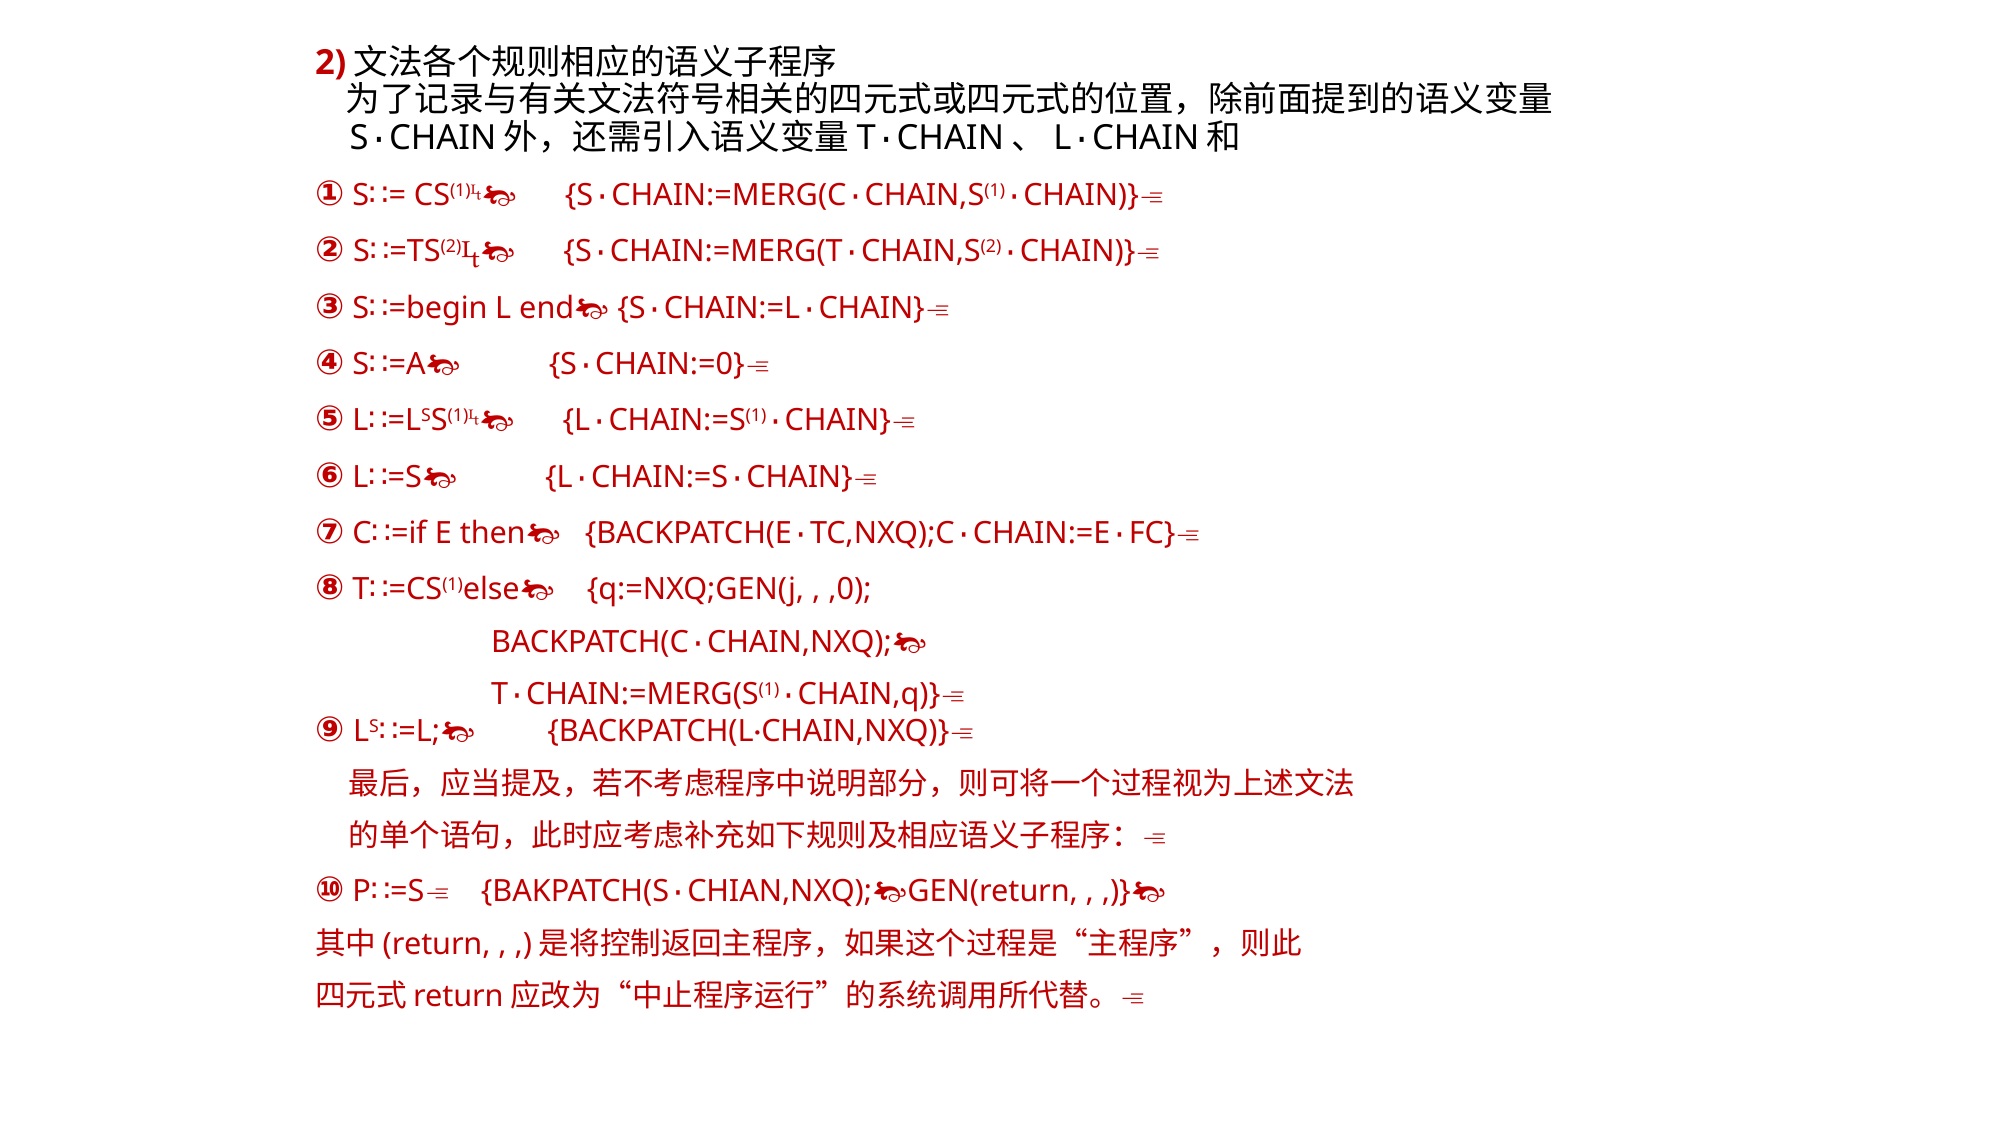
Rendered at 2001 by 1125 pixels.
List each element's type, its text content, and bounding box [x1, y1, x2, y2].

list 2)文法各个规则相应的语义子程序 为了记录与有关文法符号相关的四元式或四元式的位置，除前面提到的语义变量S·CHAIN外，还需引入语义变量T·CHAIN、L·CHAIN和 ① S∷= CS(1) {S·CHAIN:=MERG(C·CHAIN,S(1)·CHAIN)} ② S∷=TS(2) {S·CHAIN:=MERG(T·CHAIN,S(2)·CHAIN)} ③ S∷=begin L end {S·CHAIN:=L·CHAIN} ④ S∷=A {S·CHAIN:=0} ⑤ L∷=LSS(1) {L·CHAIN:=S(1)·CHAIN} ⑥ L∷=S {L·CHAIN:=S·CHAIN} ⑦ C∷=if E then {BACKPATCH(E·TC,NXQ);C·CHAIN:=E·FC} ⑧ T∷=CS(1)else {q:=NXQ;GEN(j, , ,0); BACKPATCH(C·CHAIN,NXQ); T·CHAIN:=MERG(S(1)·CHAIN,q)} ⑨ LS∷=L; {BACKPATCH(L·CHAIN,NXQ)} 最后，应当提及，若不考虑程序中说明部分，则可将一个过程视为上述文法 的单个语句，此时应考虑补充如下规则及相应语义子程序： ⑩ P∷=S {BAKPATCH(S·CHIAN,NXQ);GEN(return, , ,)} 其中(return, , ,)是将控制返回主程序，如果这个过程是“主程序”，则此 四元式return应改为“中止程序运行”的系统调用所代替。 [300, 37, 1719, 1025]
